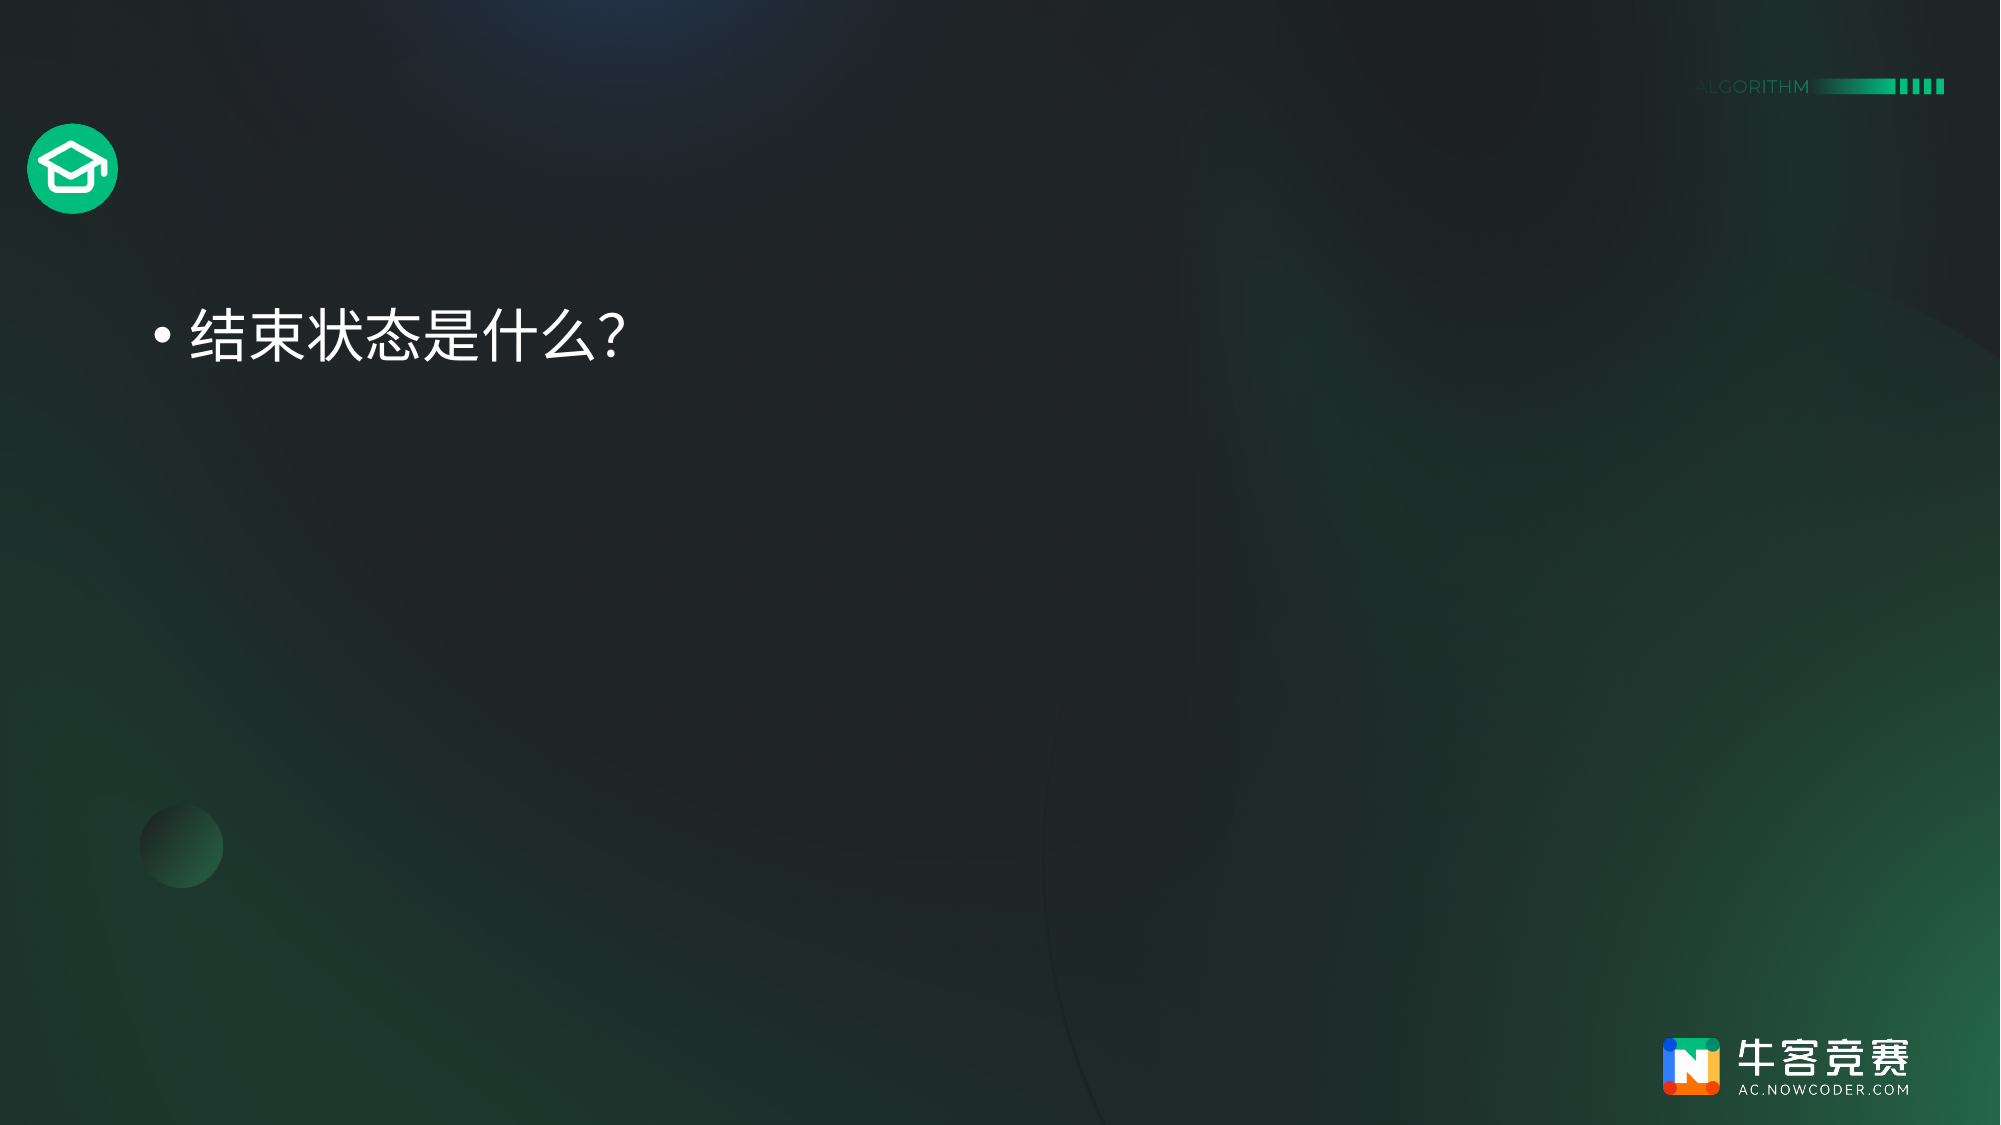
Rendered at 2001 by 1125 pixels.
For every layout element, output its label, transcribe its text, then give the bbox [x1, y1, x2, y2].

list 结束状态是什么？ [137, 299, 1863, 1014]
picture [0, 0, 2000, 1125]
